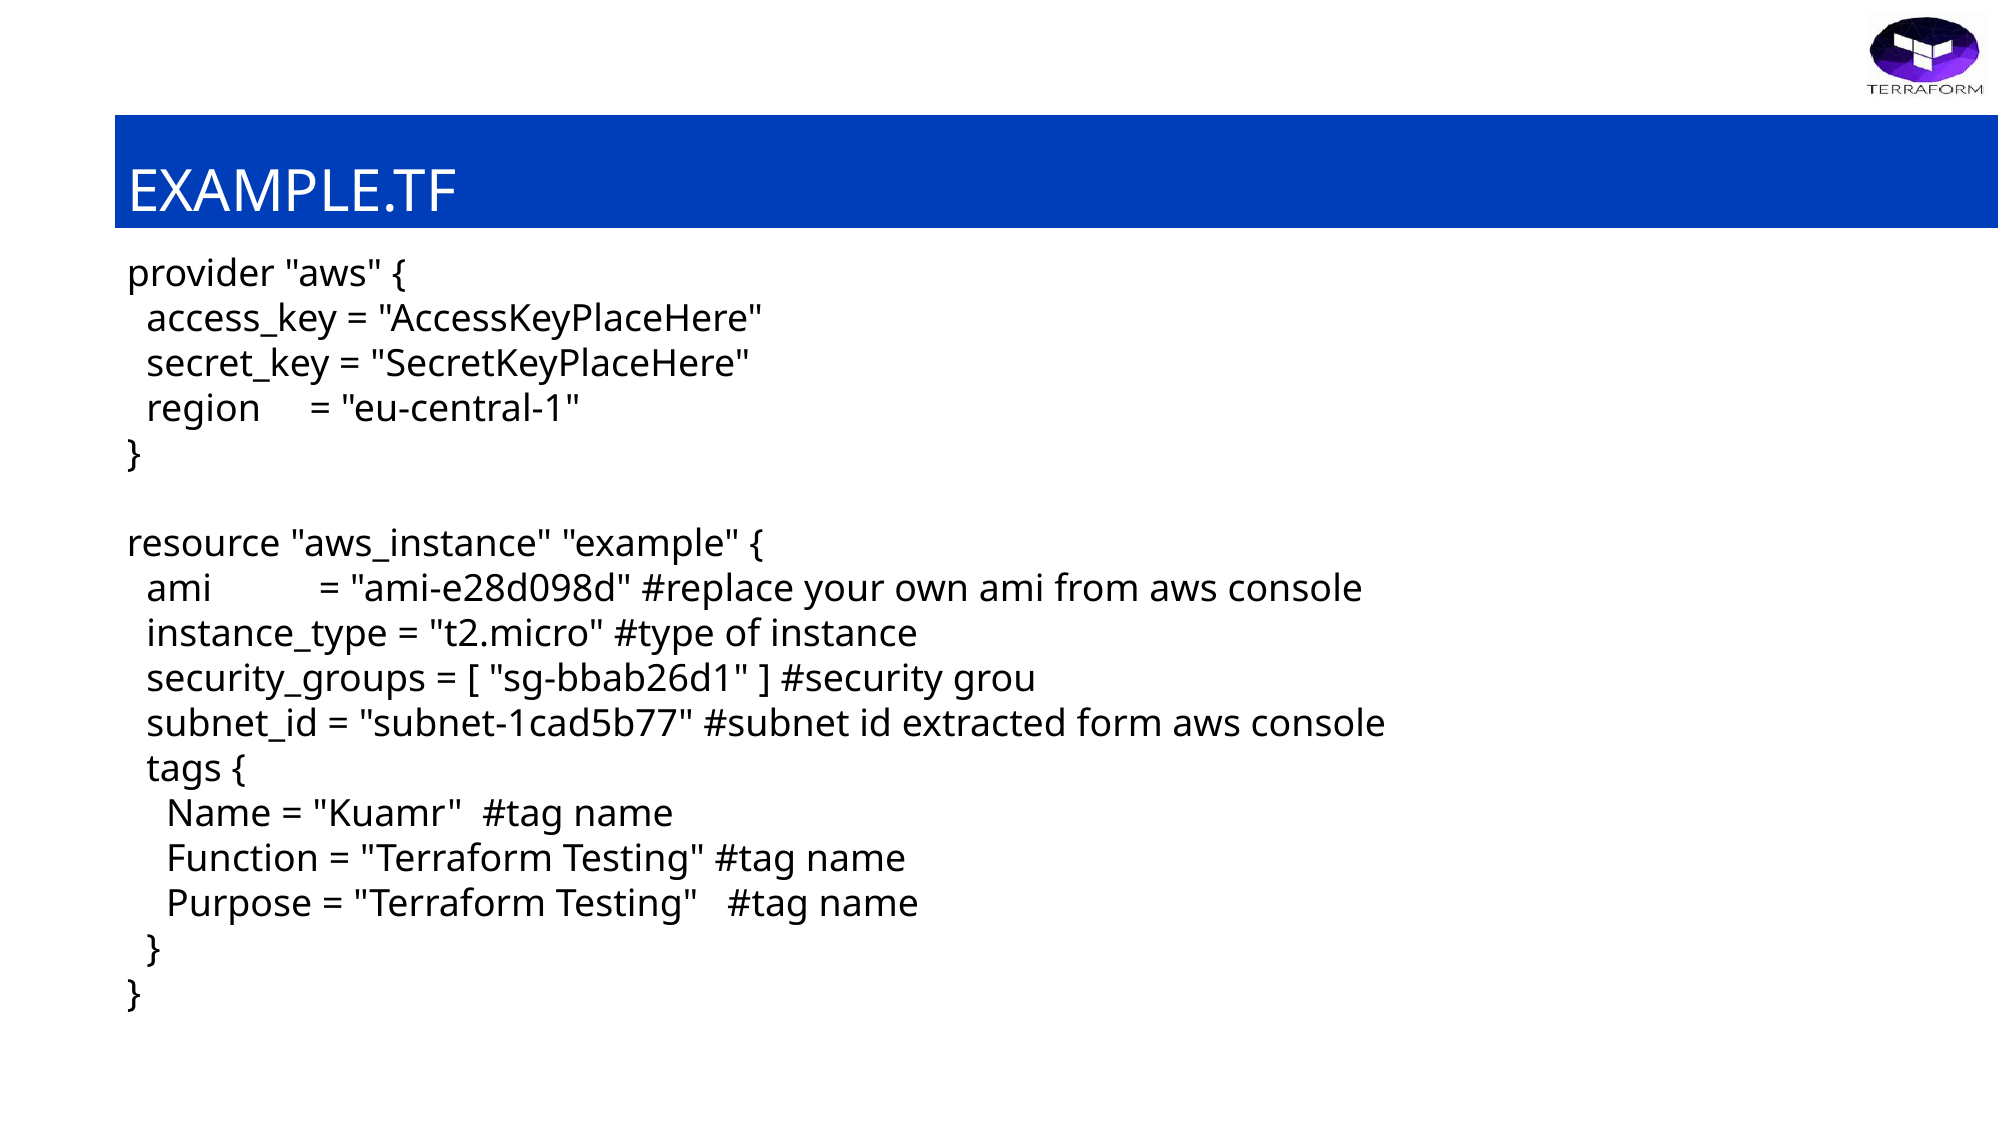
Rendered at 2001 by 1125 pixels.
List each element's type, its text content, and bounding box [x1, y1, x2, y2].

text_box provider "aws" { access_key = "AccessKeyPlaceHere" secret_key = "SecretKeyPlaceHere" region = "eu-central-1" } resource "aws_instance" "example" { ami = "ami-e28d098d" #replace your own ami from aws console instance_type = "t2.micro" #type of instance security_groups = [ "sg-bbab26d1" ] #security grou subnet_id = "subnet-1cad5b77" #subnet id extracted form aws console tags { Name = "Kuamr" #tag name Function = "Terraform Testing" #tag name Purpose = "Terraform Testing" #tag name } } [112, 242, 1752, 1022]
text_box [1866, 12, 1990, 100]
title example.tf [110, 110, 2000, 233]
